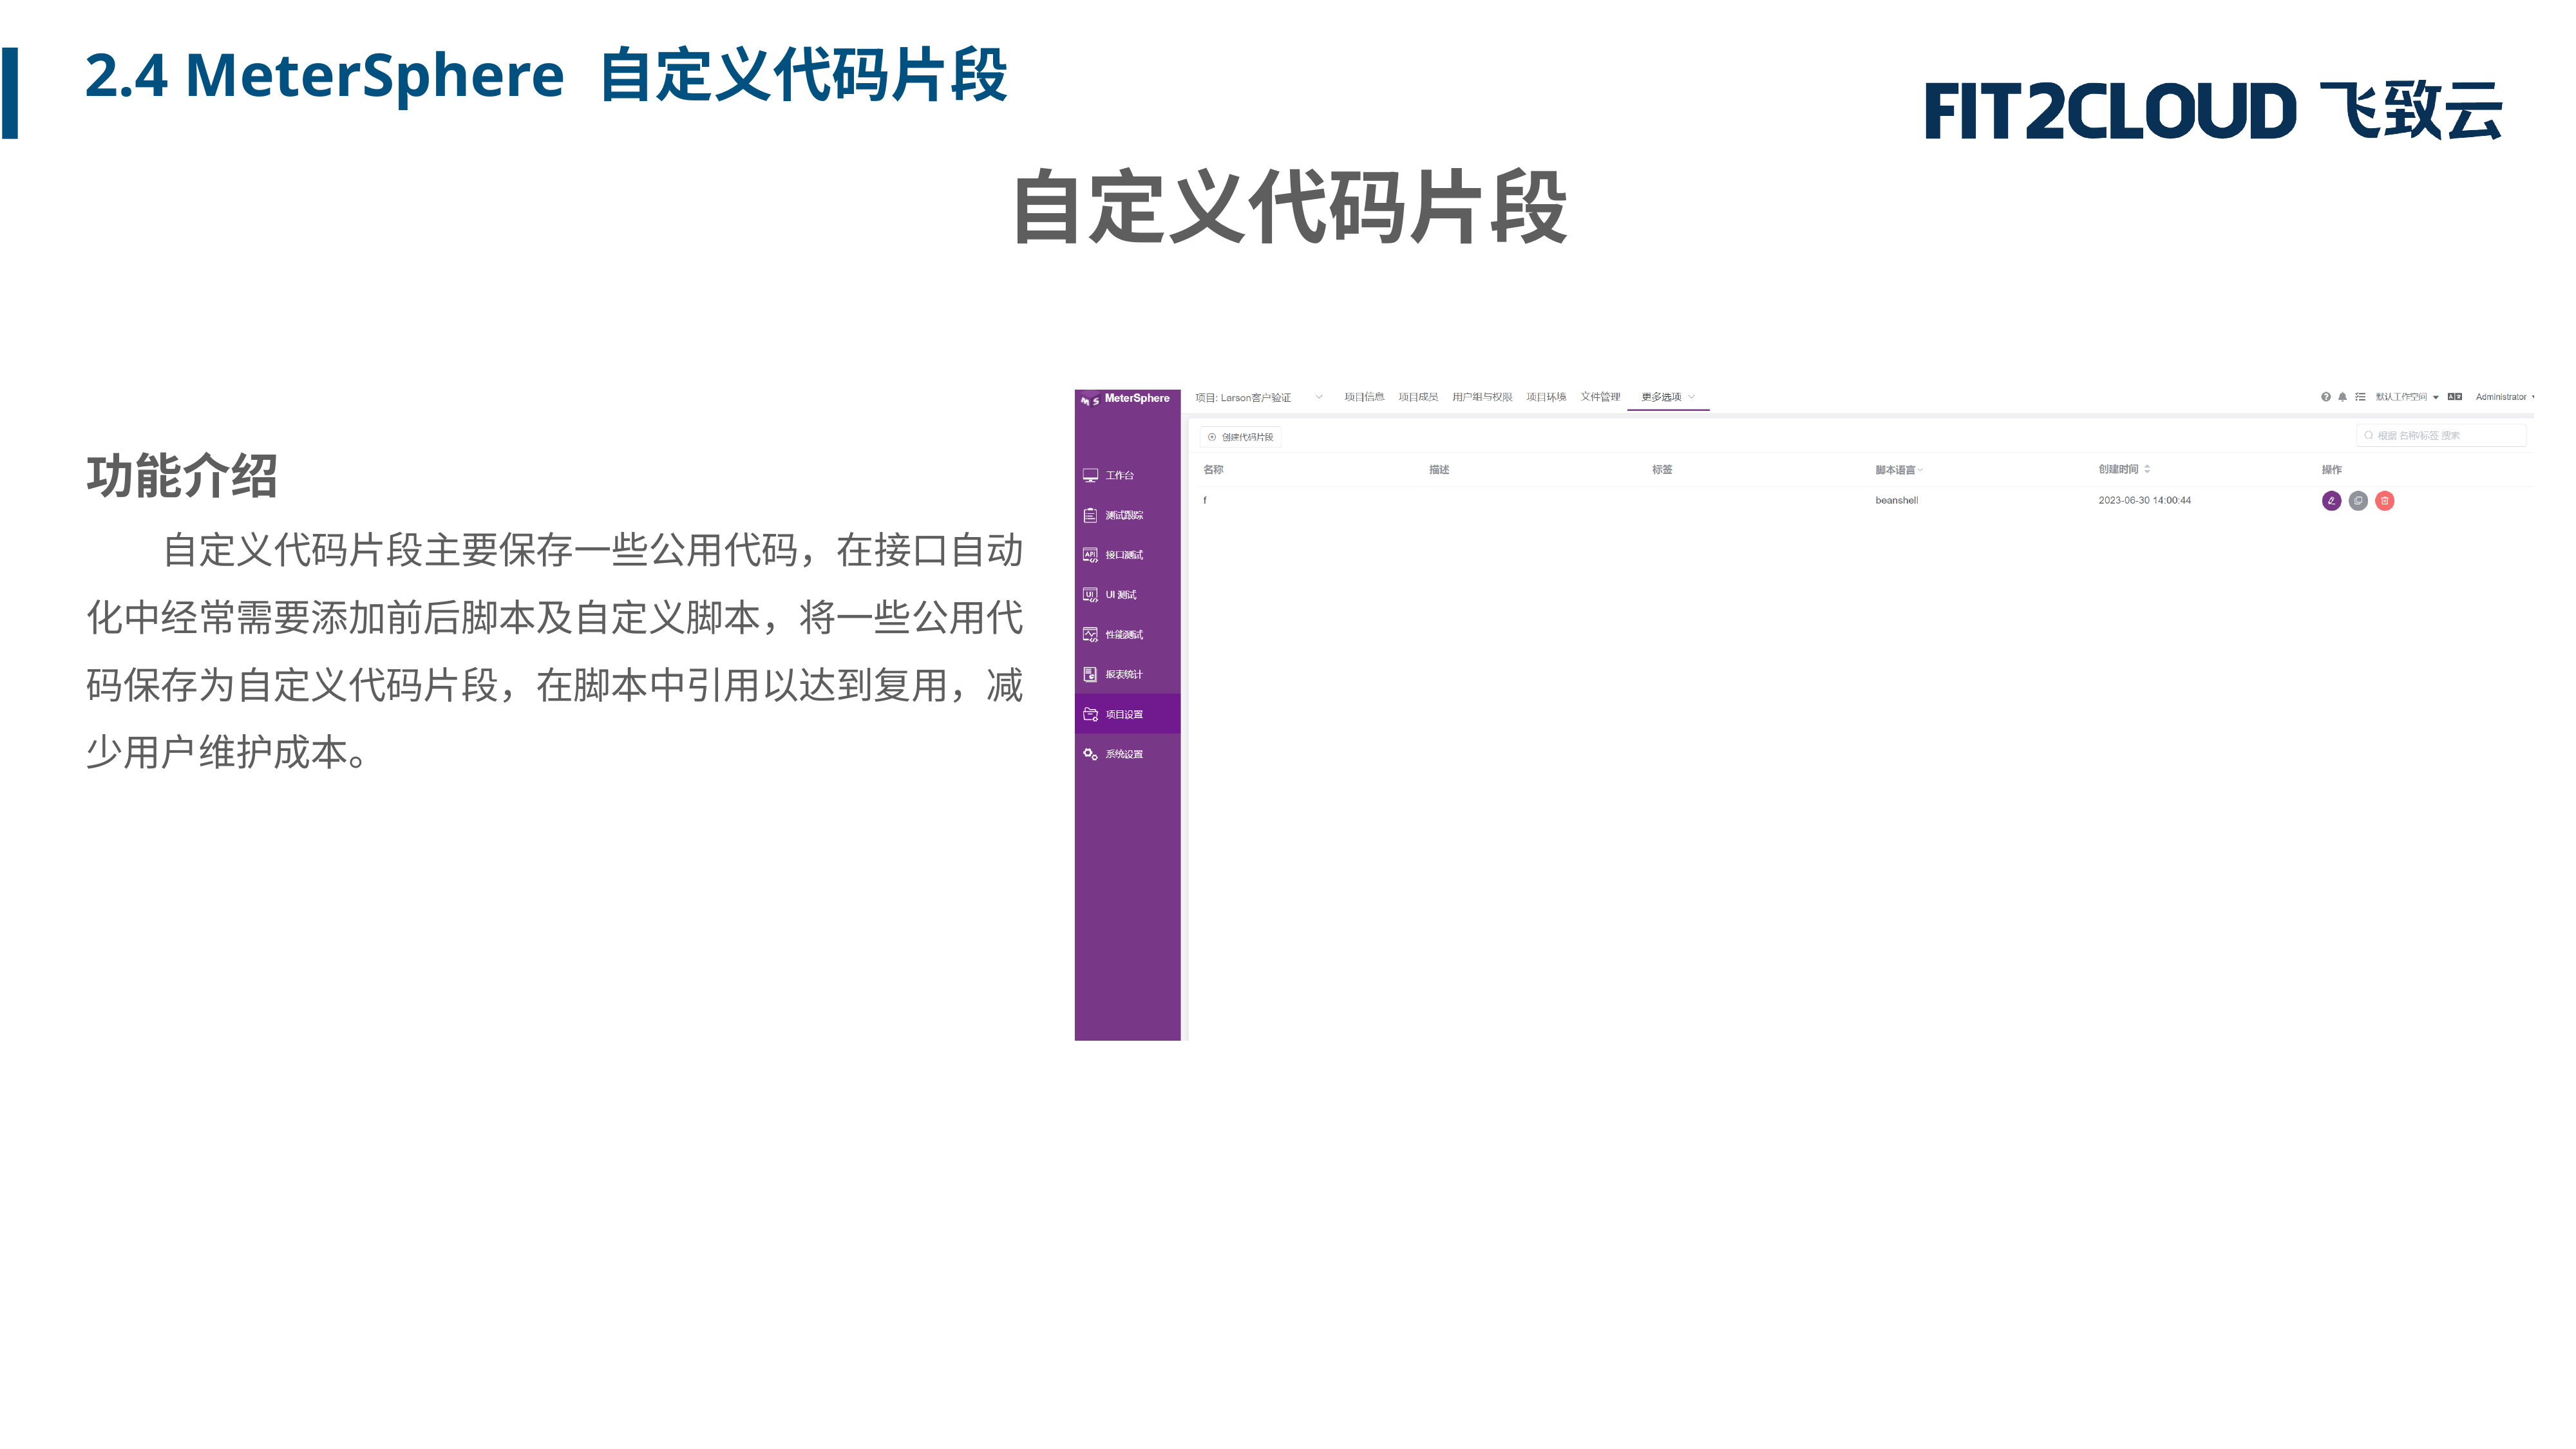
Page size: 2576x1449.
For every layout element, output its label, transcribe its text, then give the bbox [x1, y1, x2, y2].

text_box 自定义代码片段 [0, 146, 2576, 263]
picture [1074, 390, 2534, 1041]
text_box 2.4 MeterSphere 自定义代码片段 [71, 40, 1309, 173]
text_box 功能介绍 自定义代码片段主要保存一些公用代码，在接口自动化中经常需要添加前后脚本及自定义脚本，将一些公用代码保存为自定义代码片段，在脚本中引用以达到复用，减少用户维护成本。 [78, 336, 1039, 854]
picture [1926, 80, 2503, 140]
text_box [2, 47, 18, 139]
